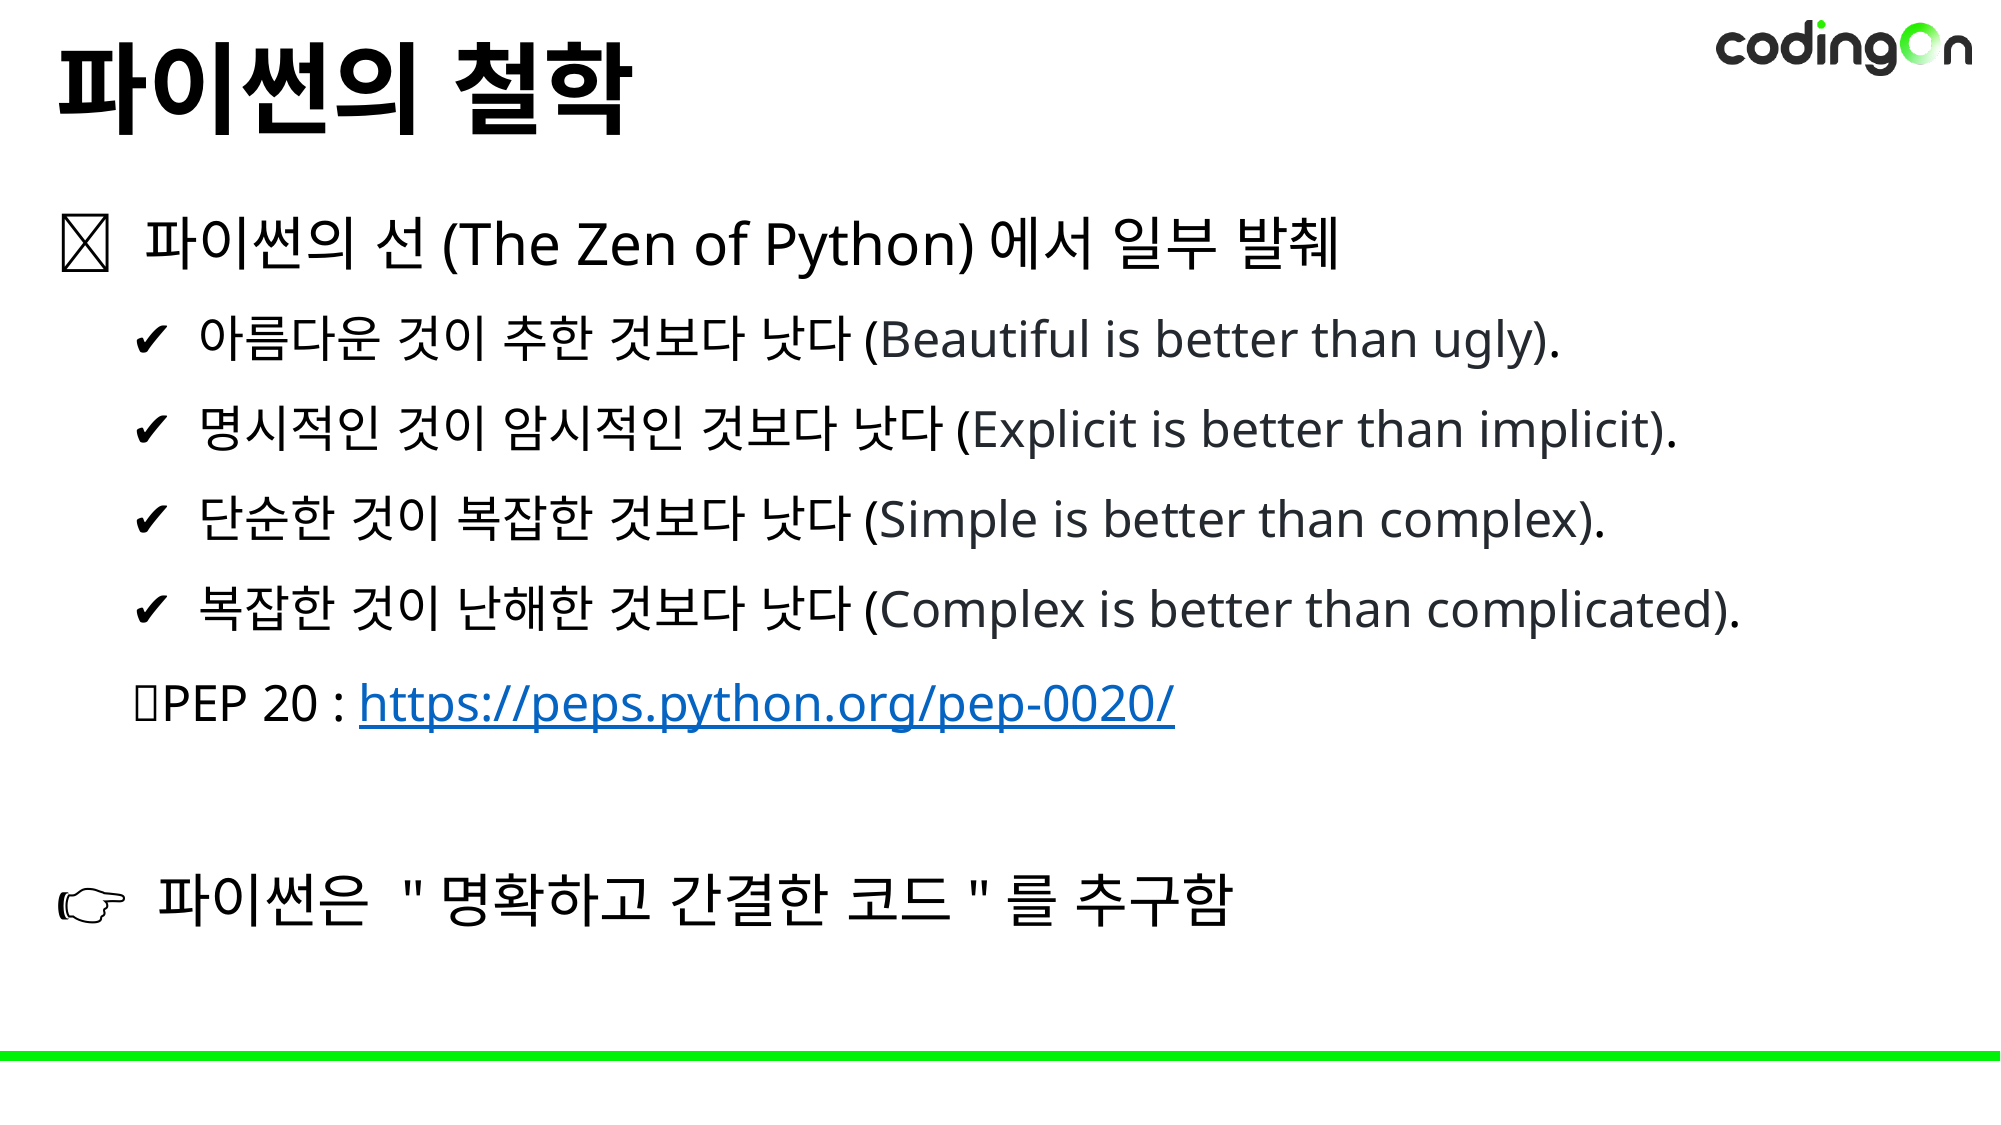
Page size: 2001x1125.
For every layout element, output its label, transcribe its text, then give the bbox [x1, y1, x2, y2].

text_box ✅ 파이썬의 선(The Zen of Python)에서 일부 발췌 ✔️ 아름다운 것이 추한 것보다 낫다(Beautiful is better than ugly). ✔️ 명시적인 것이 암시적인 것보다 낫다(Explicit is better than implicit). ✔️ 단순한 것이 복잡한 것보다 낫다(Simple is better than complex). ✔️ 복잡한 것이 난해한 것보다 낫다(Complex is better than complicated). 🔗PEP 20 : https://peps.python.org/pep-0020/ 👉 파이썬은 "명확하고 간결한 코드"를 추구함 [41, 164, 1767, 942]
picture [1767, 20, 1972, 76]
title 파이썬의 철학 [41, 0, 1767, 164]
